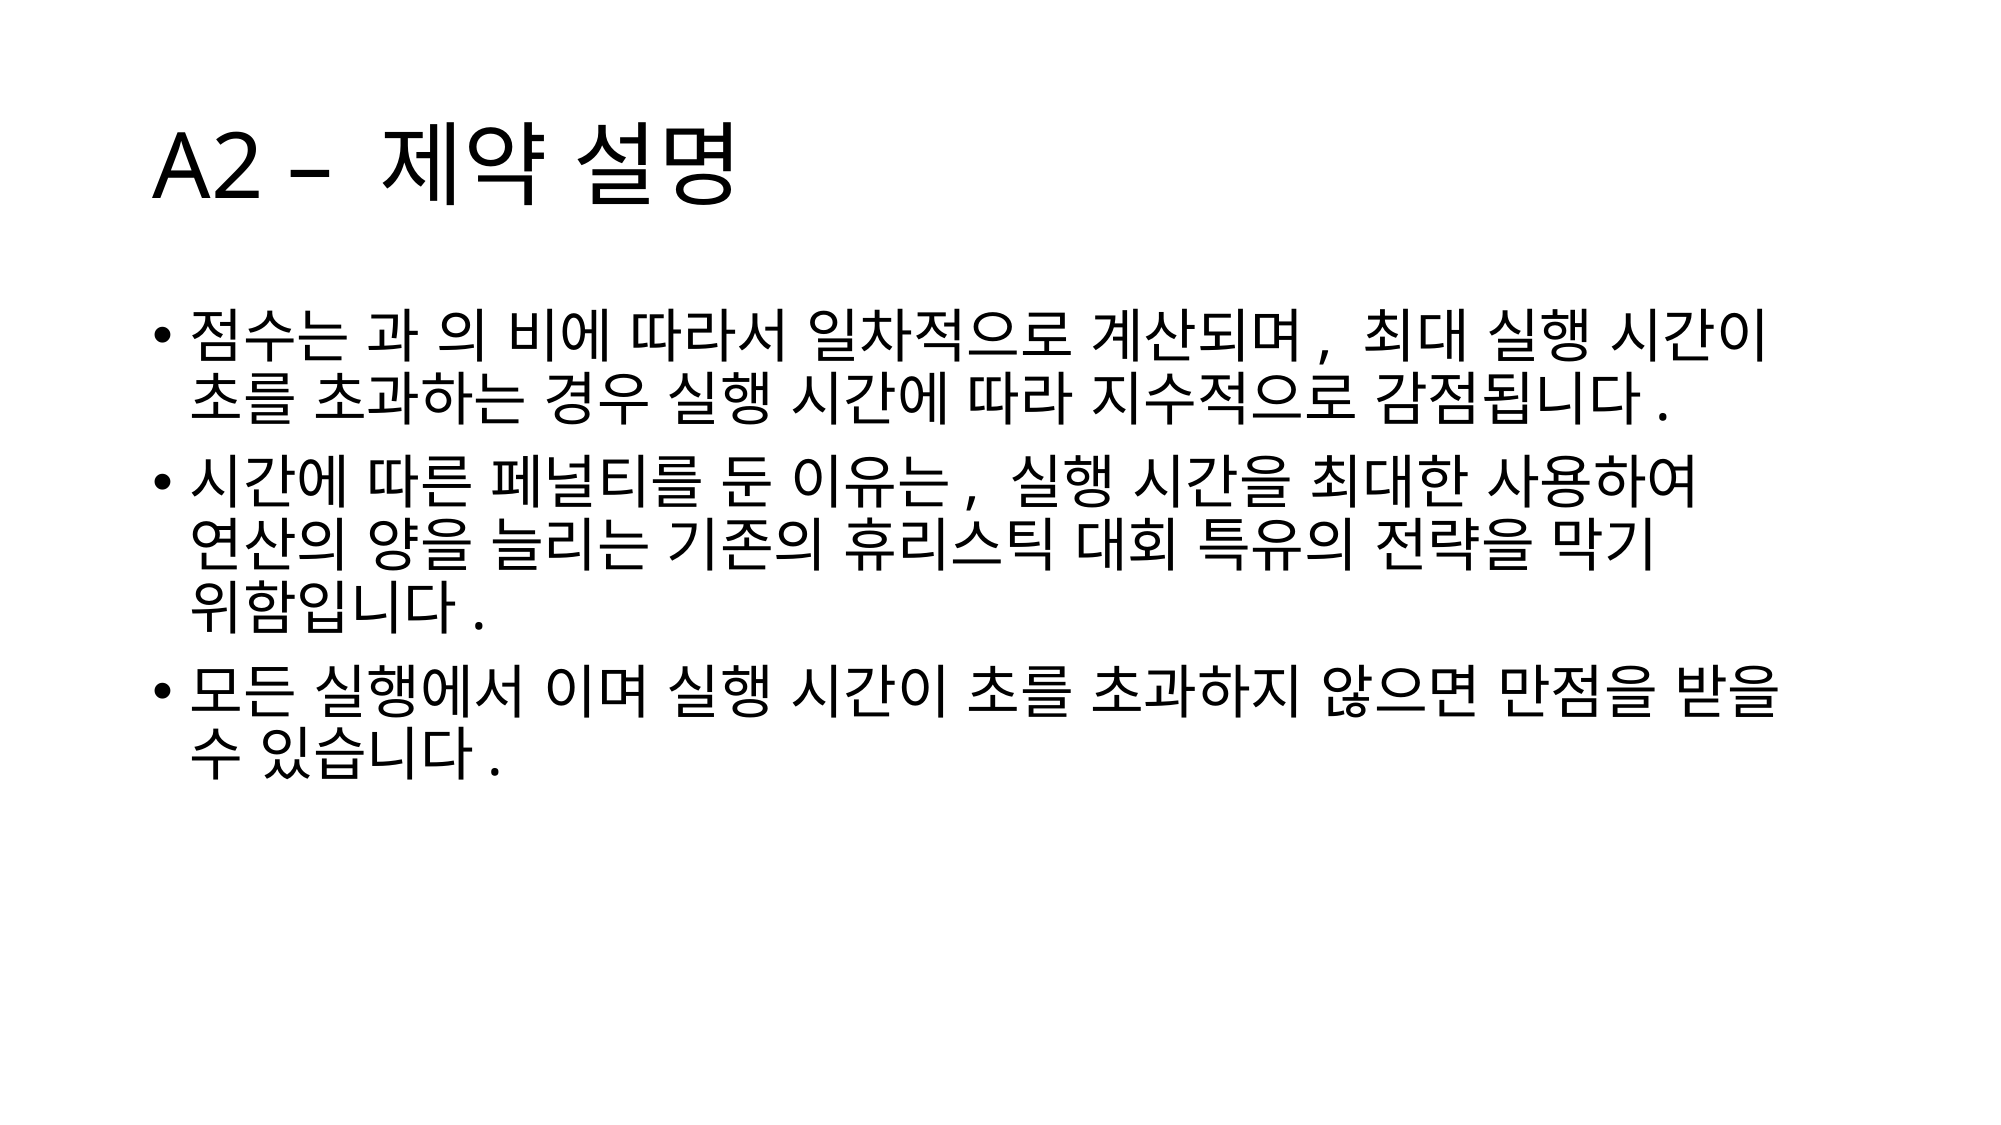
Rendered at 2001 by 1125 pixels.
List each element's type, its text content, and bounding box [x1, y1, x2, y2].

title A2 – 제약 설명 [137, 59, 1863, 278]
